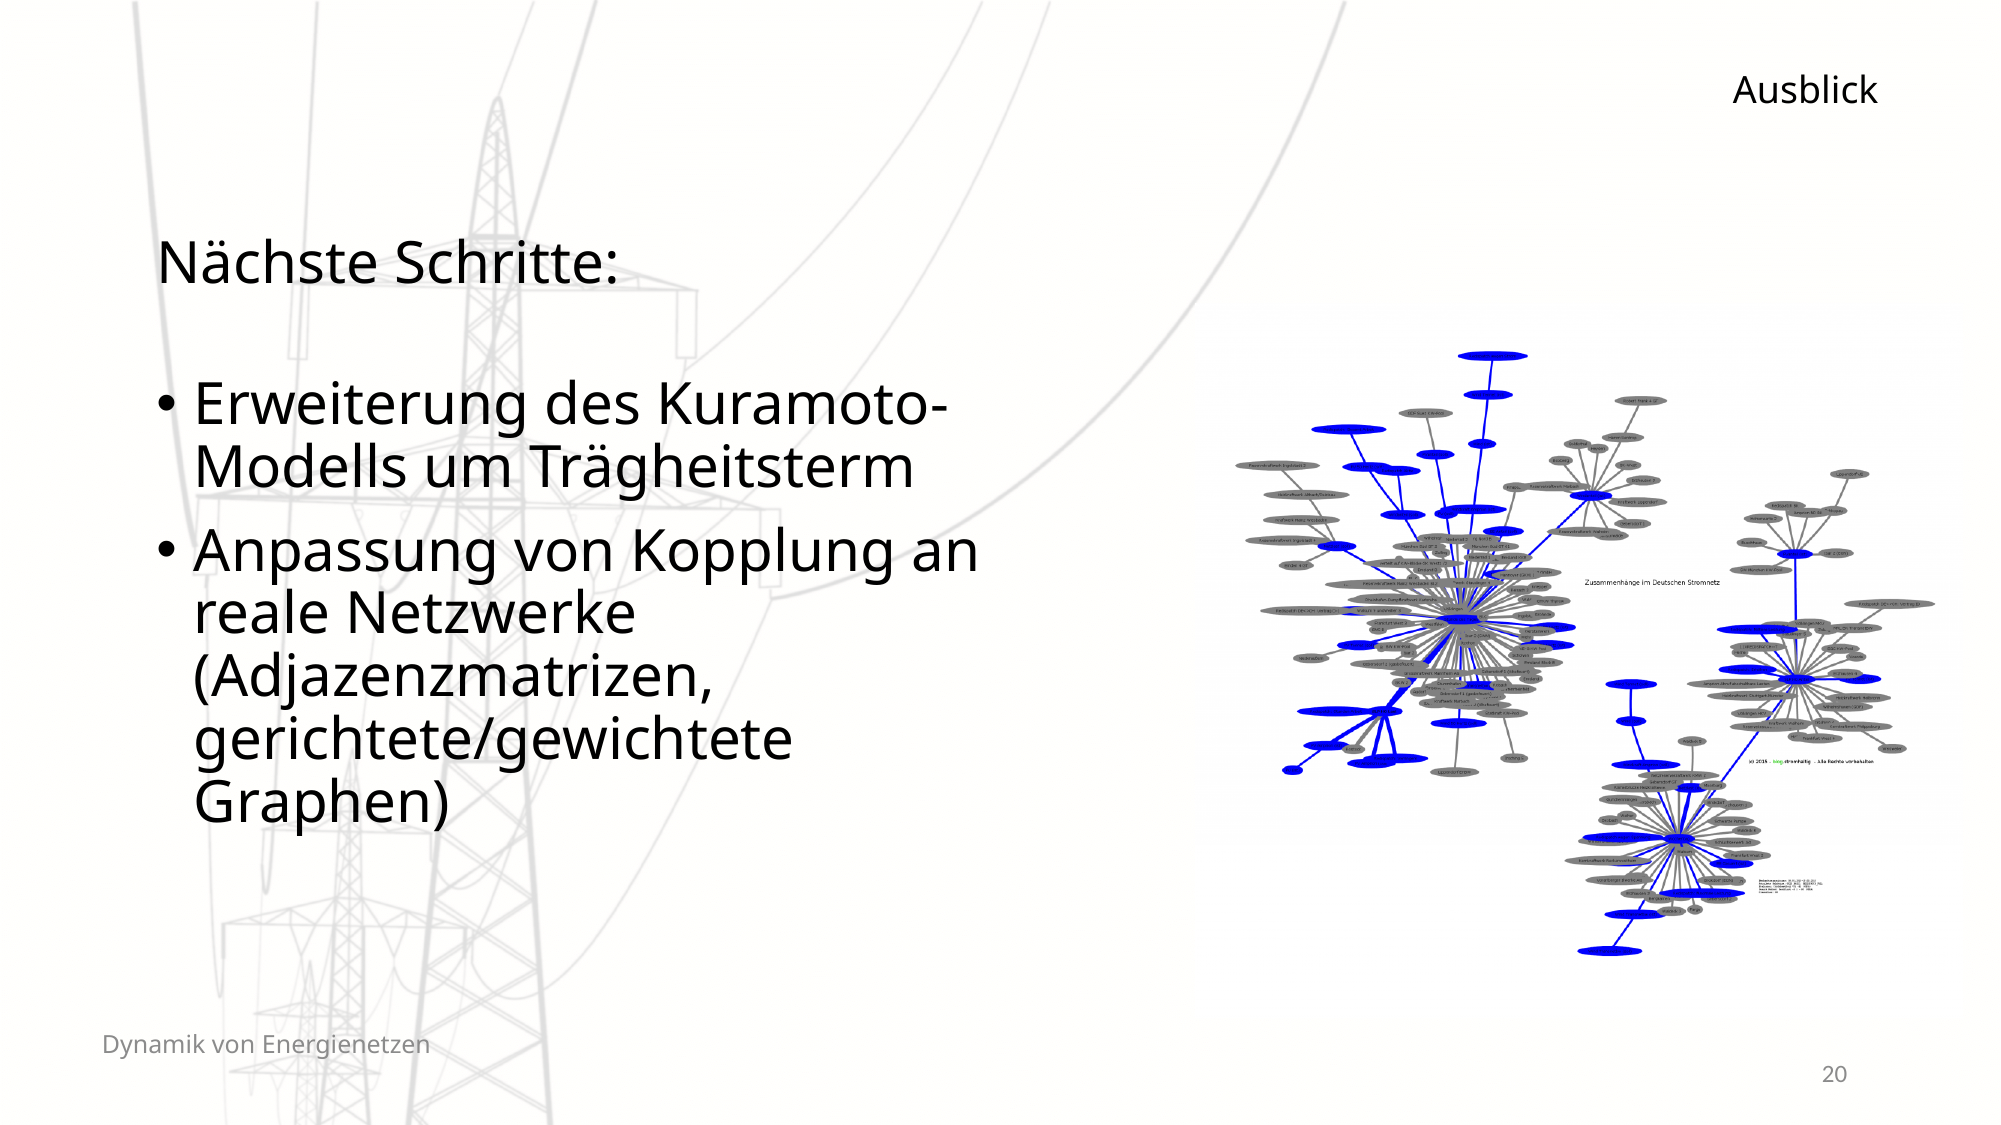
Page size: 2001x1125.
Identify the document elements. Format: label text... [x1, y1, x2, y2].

picture [1195, 303, 1963, 1018]
text_box Dynamik von Energienetzen [37, 1013, 497, 1074]
list Nächste Schritte: Erweiterung des Kuramoto-Modells um Trägheitsterm Anpassung von Kopplung an reale Netzwerke (Adjazenzmatrizen, gerichtete/gewichtete Graphen) [141, 225, 1077, 899]
slide_number 20 [1412, 1042, 1863, 1103]
text_box Ausblick [1718, 58, 1929, 119]
